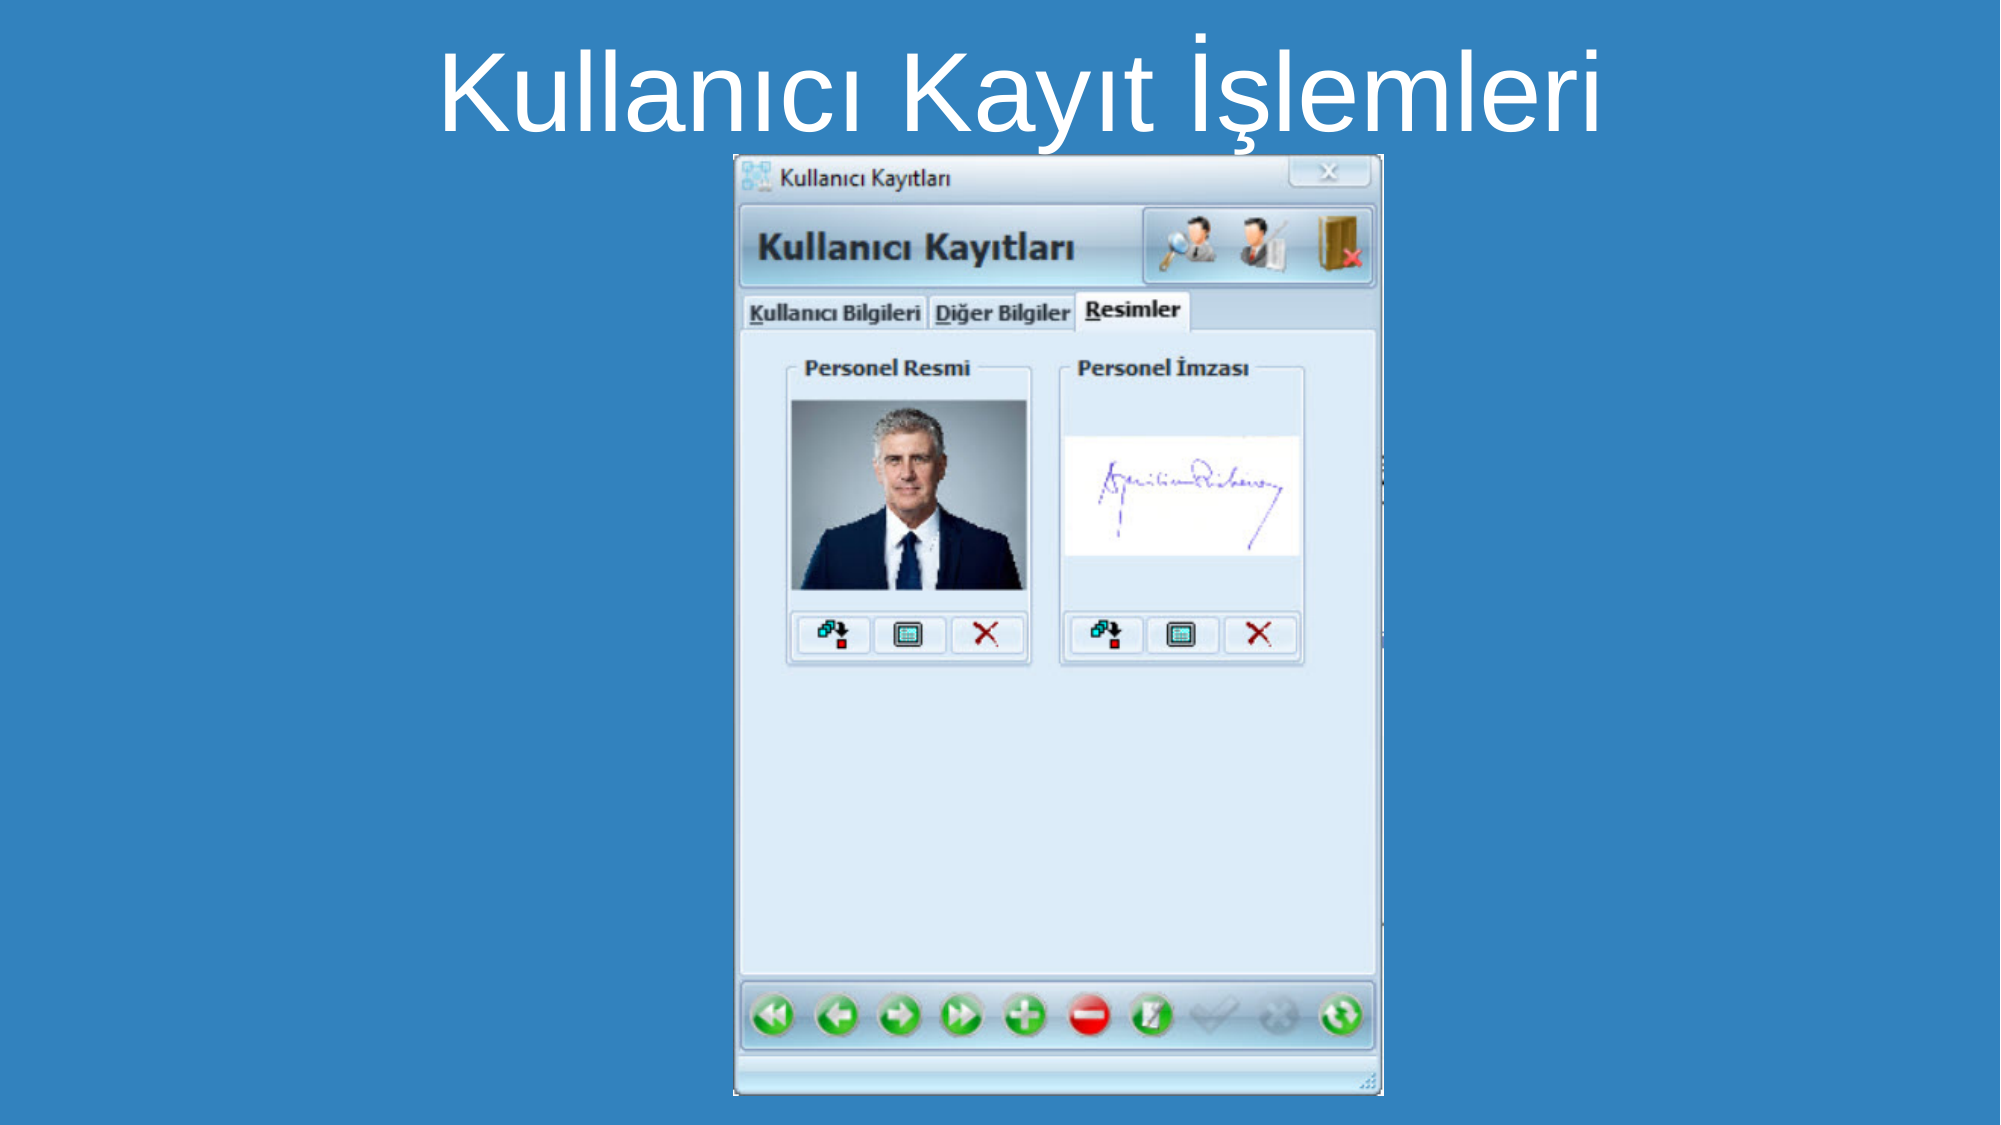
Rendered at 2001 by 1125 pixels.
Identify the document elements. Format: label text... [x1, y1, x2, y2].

picture [733, 154, 1384, 1096]
text_box Kullanıcı Kayıt İşlemleri [71, 35, 1970, 155]
